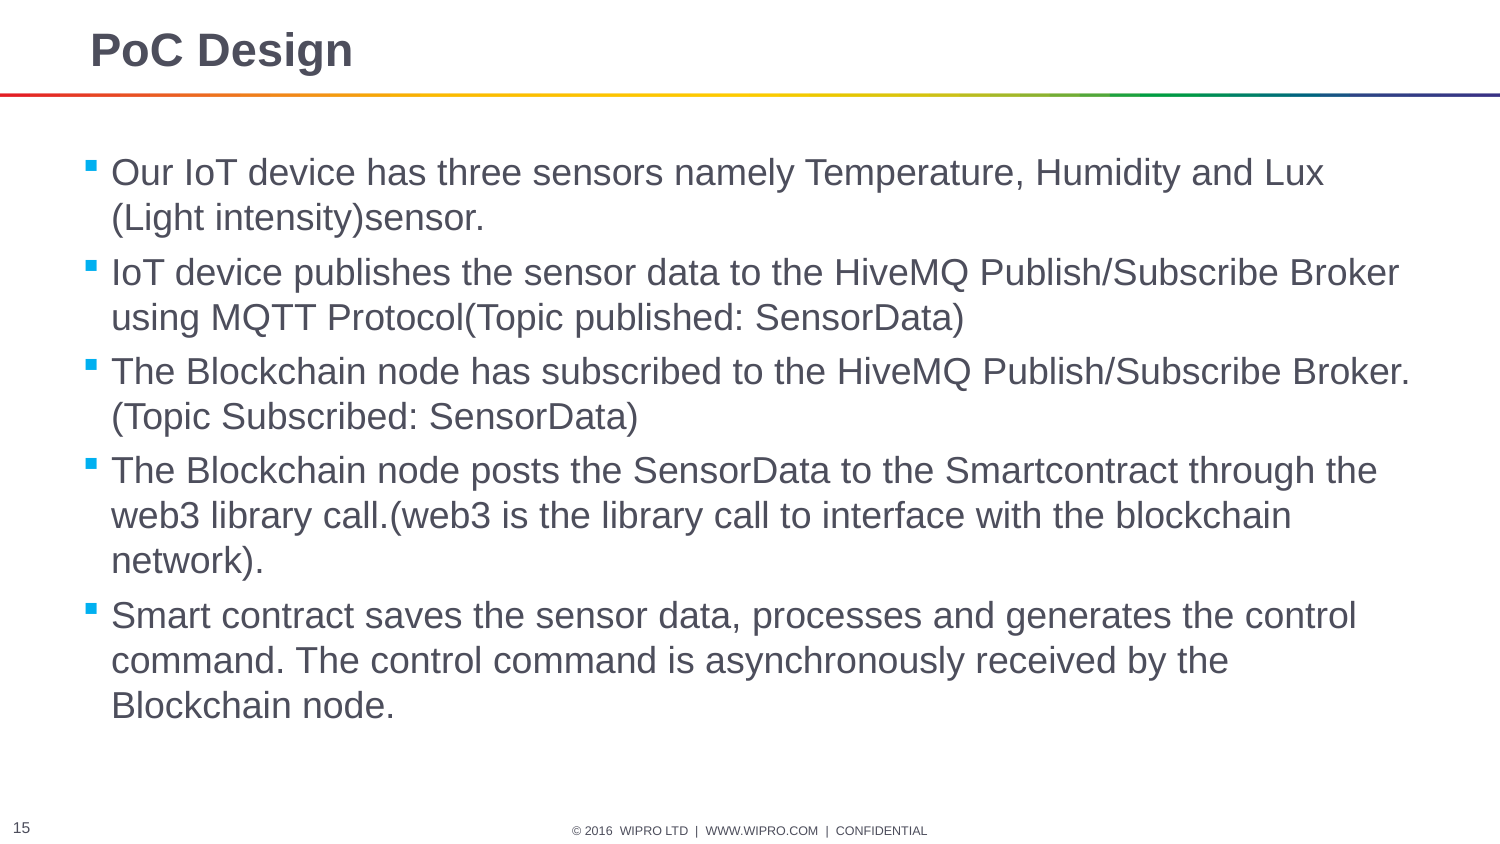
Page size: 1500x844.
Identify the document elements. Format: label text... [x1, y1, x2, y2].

title PoC Design [74, 11, 1426, 84]
list Our IoT device has three sensors namely Temperature, Humidity and Lux (Light intensity)sensor. IoT device publishes the sensor data to the HiveMQ Publish/Subscribe Broker using MQTT Protocol(Topic published: SensorData) The Blockchain node has subscribed to the HiveMQ Publish/Subscribe Broker.(Topic Subscribed: SensorData) The Blockchain node posts the SensorData to the Smartcontract through the web3 library call.(web3 is the library call to interface with the blockchain network). Smart contract saves the sensor data, processes and generates the control command. The control command is asynchronously received by the Blockchain node. [75, 140, 1425, 775]
